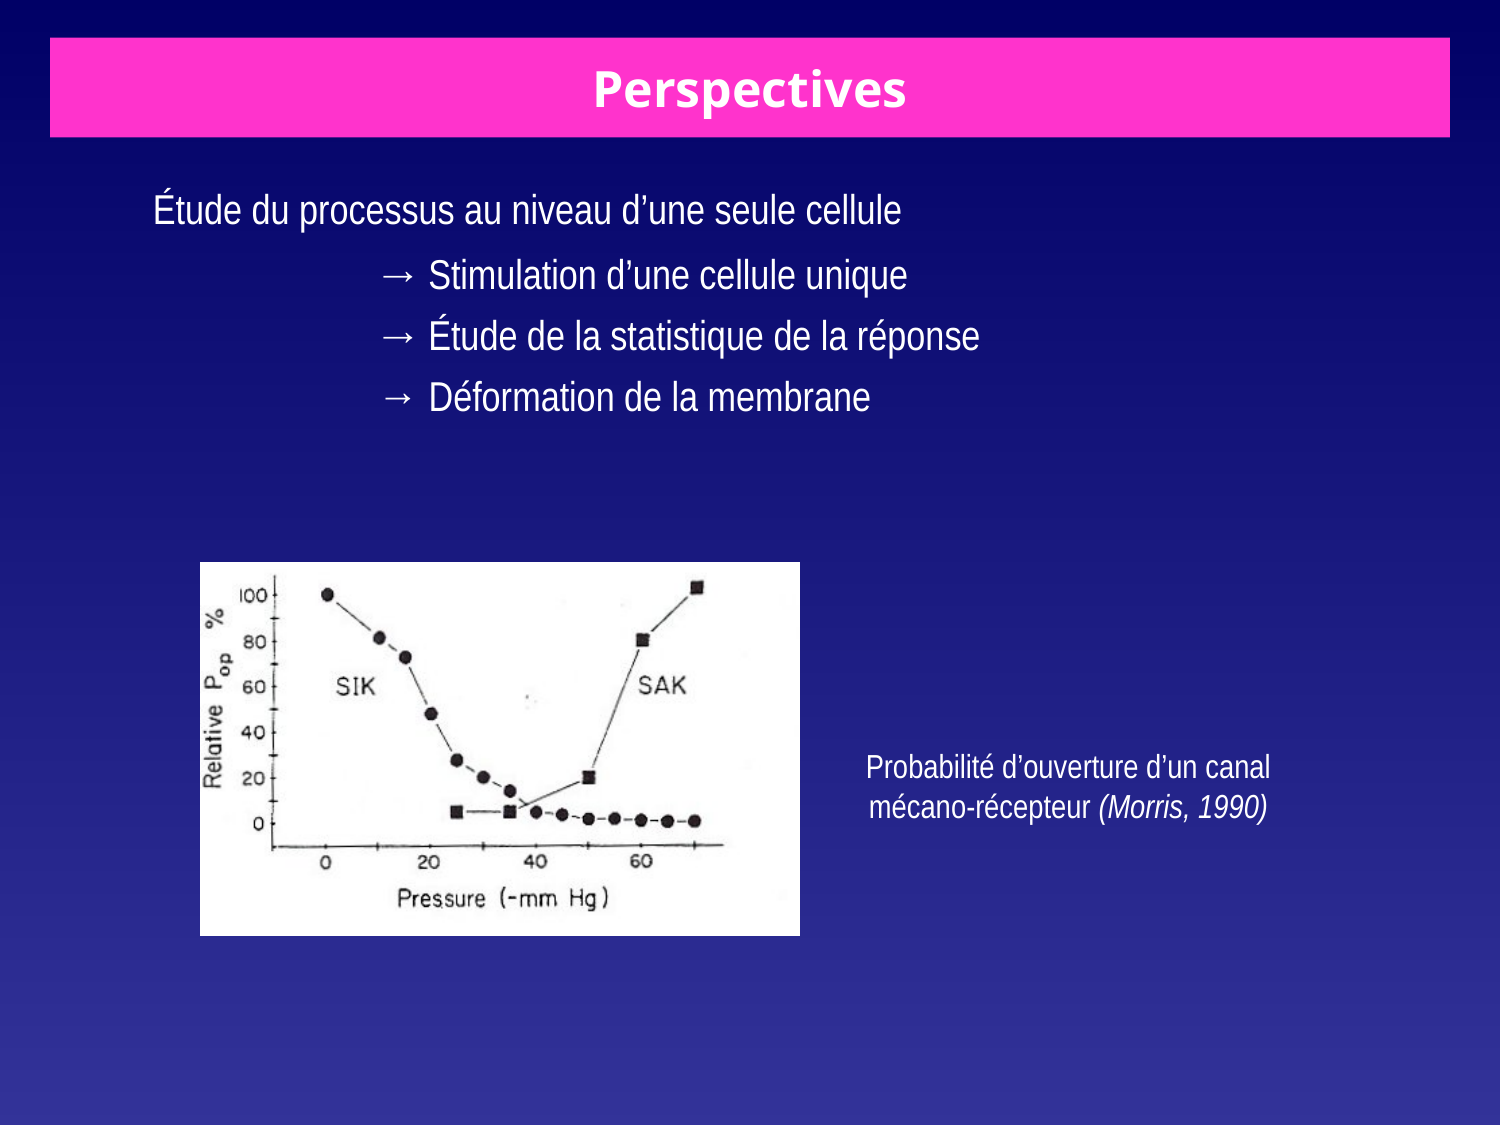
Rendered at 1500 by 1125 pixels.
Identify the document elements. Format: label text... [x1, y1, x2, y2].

text_box Étude du processus au niveau d’une seule cellule [137, 174, 918, 241]
text_box Probabilité d’ouverture d’un canal mécano-récepteur (Morris, 1990) [812, 737, 1325, 833]
title Perspectives [50, 37, 1450, 138]
text_box Stimulation d’une cellule unique Étude de la statistique de la réponse → Déformation de la membrane [362, 249, 1113, 427]
picture [199, 562, 801, 936]
